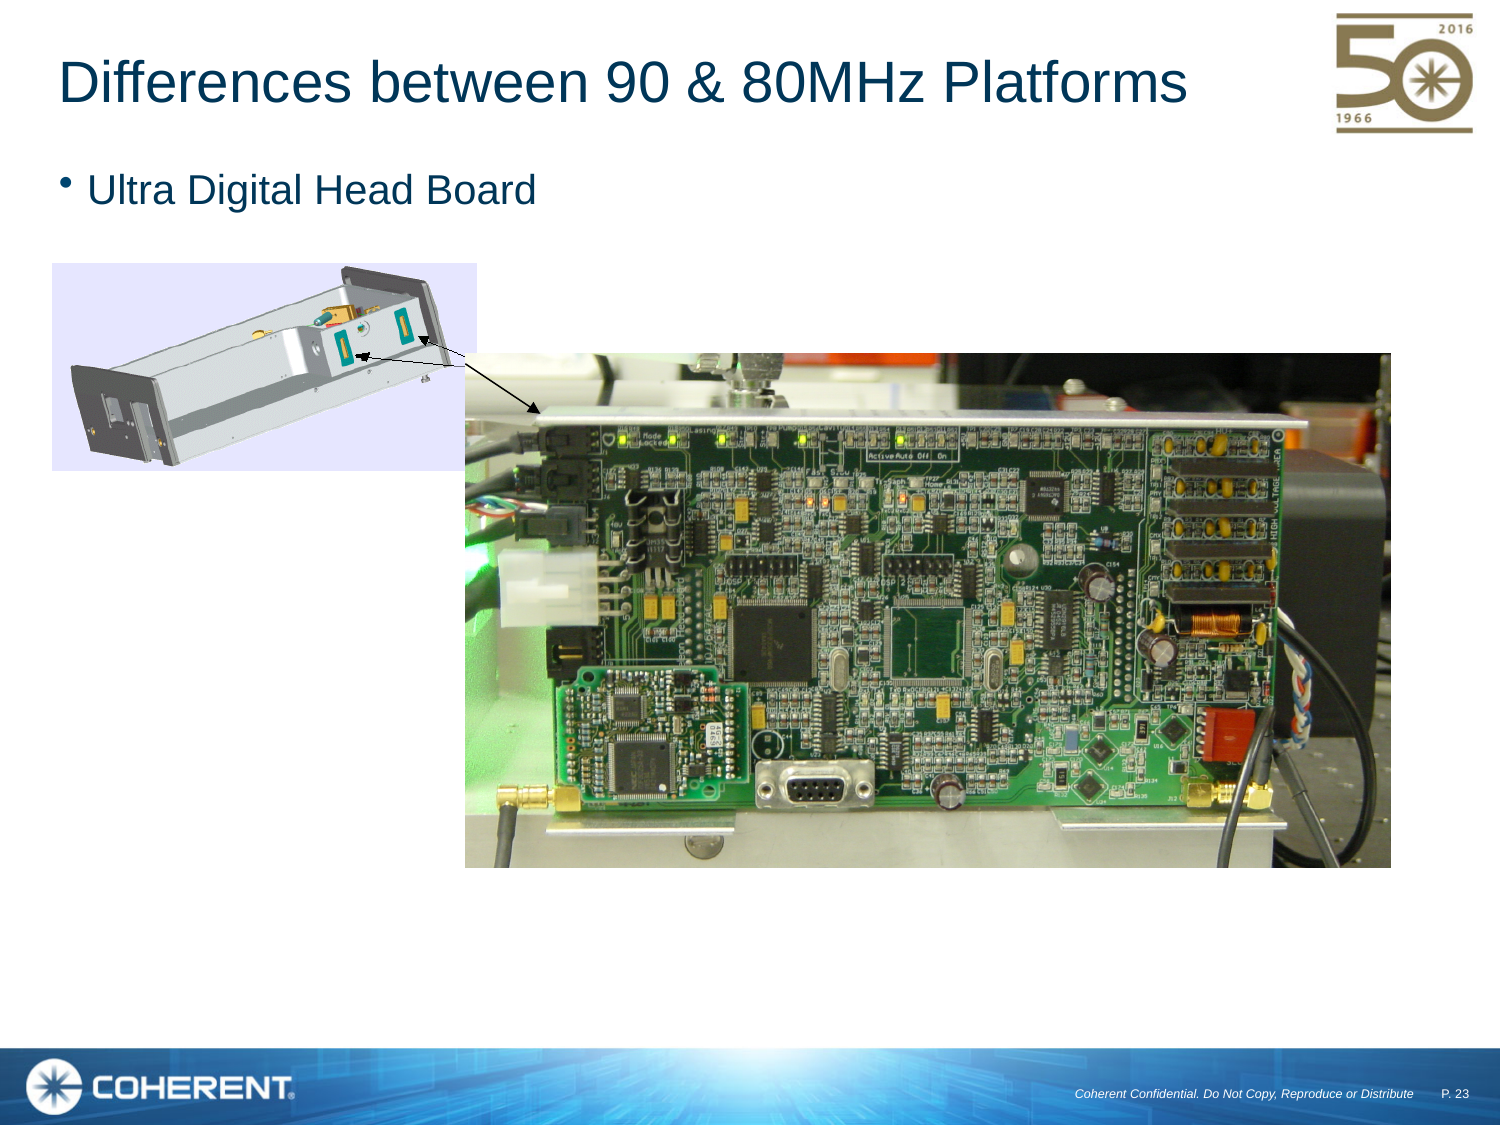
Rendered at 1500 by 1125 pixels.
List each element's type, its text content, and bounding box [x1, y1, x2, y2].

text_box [52, 263, 478, 471]
list Ultra Digital Head Board [43, 155, 670, 265]
picture [0, 0, 1500, 1125]
title Differences between 90 & 80MHz Platforms [43, 0, 1280, 173]
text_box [465, 353, 1391, 868]
